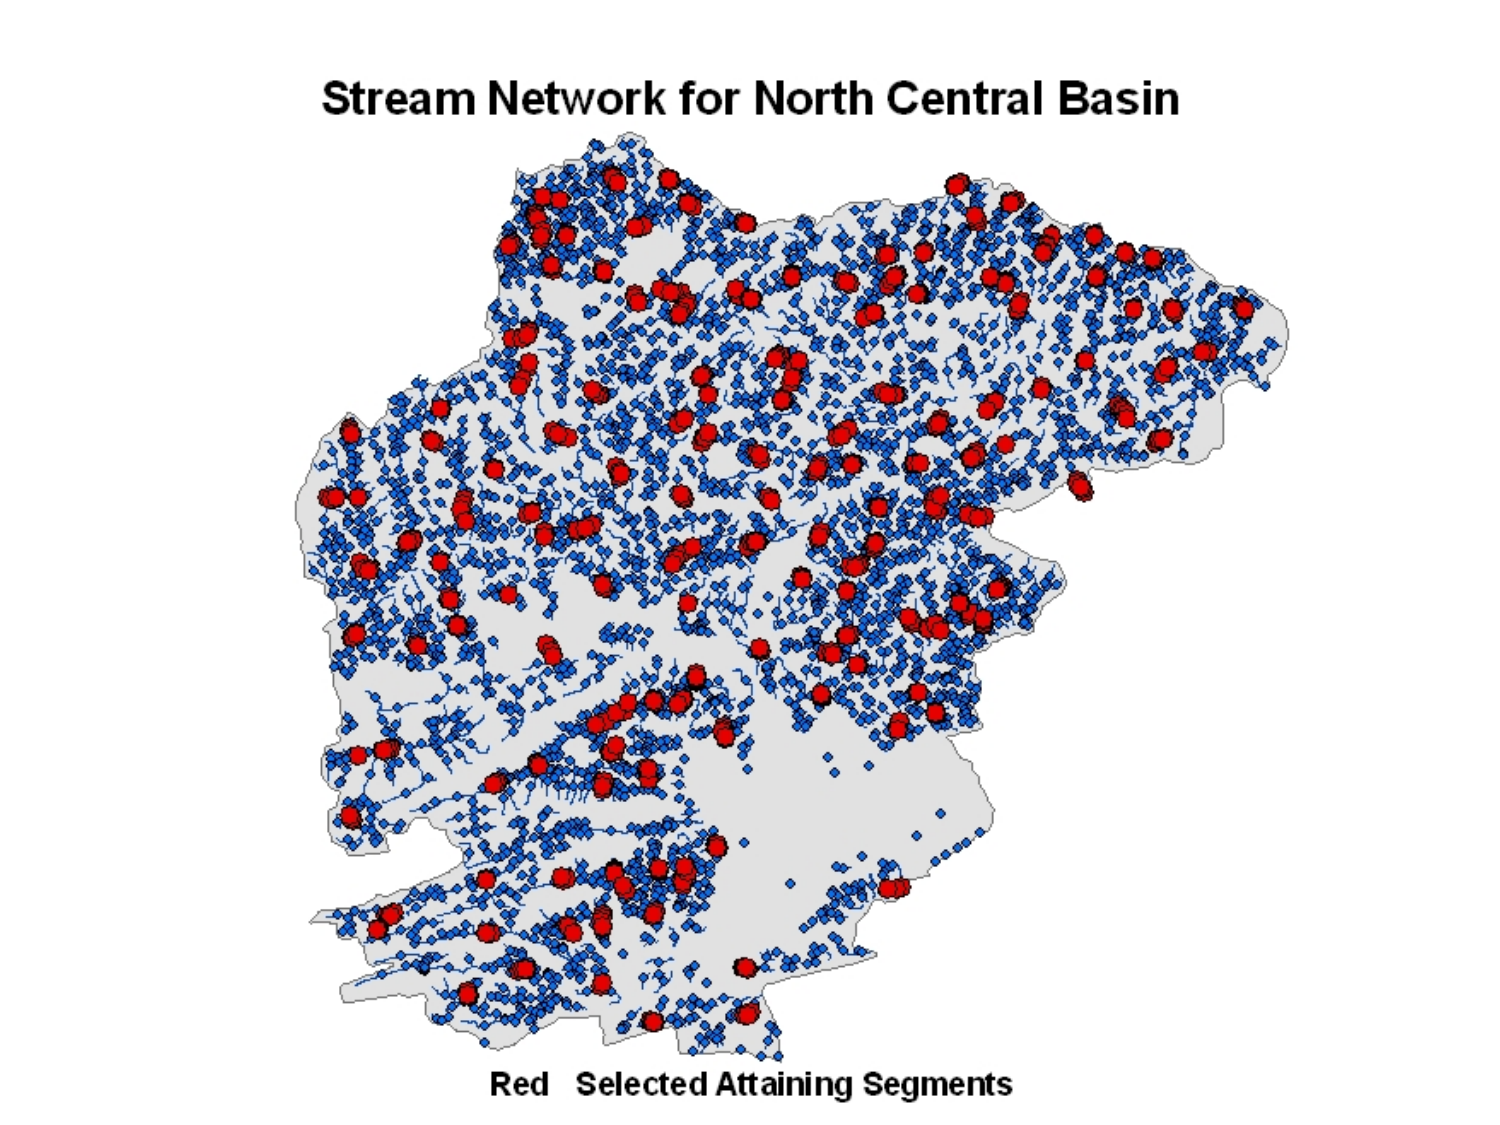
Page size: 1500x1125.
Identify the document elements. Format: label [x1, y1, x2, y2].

list [74, 9, 1438, 1125]
